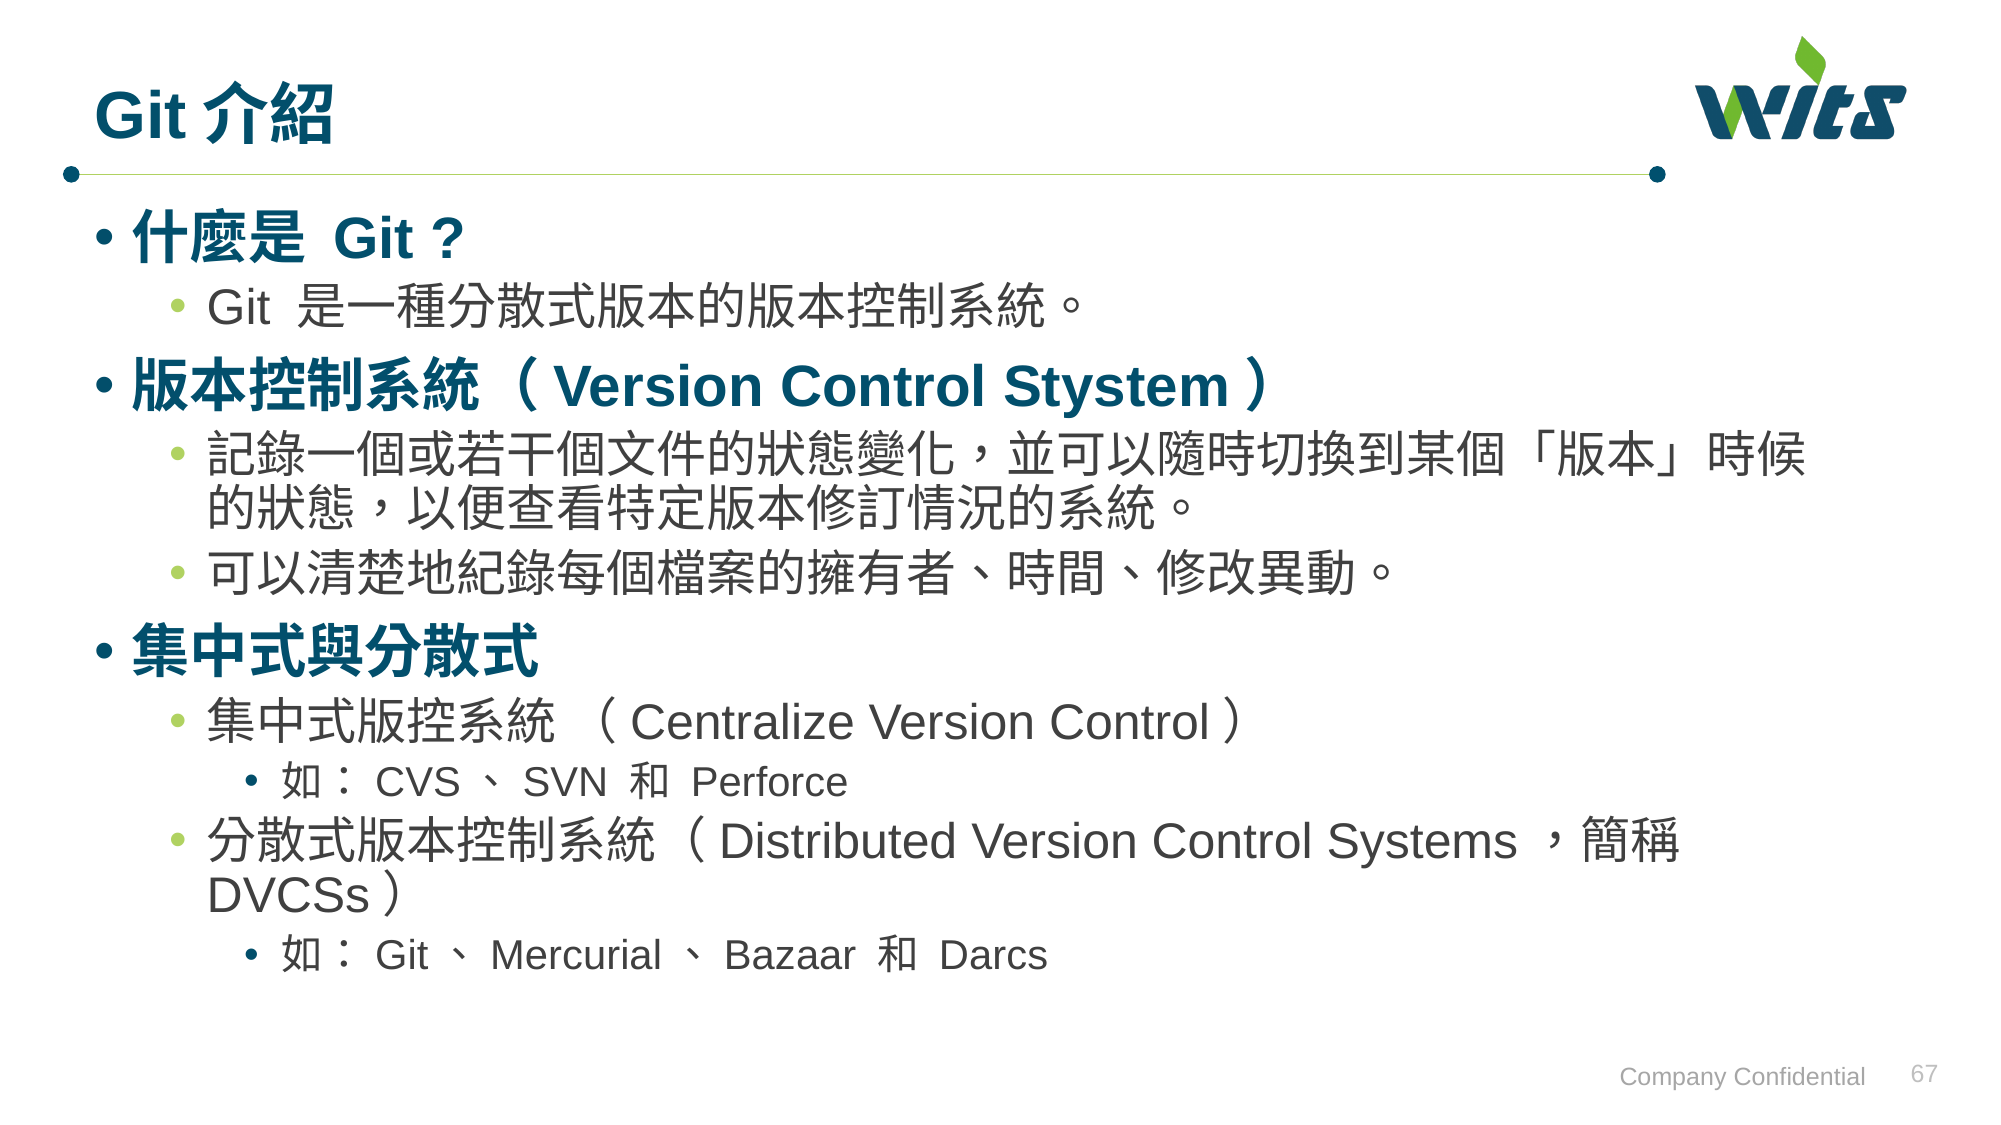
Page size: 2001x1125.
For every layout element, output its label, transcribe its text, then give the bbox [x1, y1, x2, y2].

list 什麼是 Git ? Git 是一種分散式版本的版本控制系統。 版本控制系統（Version Control Stystem） 記錄一個或若干個文件的狀態變化，並可以隨時切換到某個「版本」時候的狀態，以便查看特定版本修訂情況的系統。 可以清楚地紀錄每個檔案的擁有者、時間、修改異動。 集中式與分散式 集中式版控系統 （Centralize Version Control） 如：CVS、SVN 和 Perforce 分散式版本控制系統（Distributed Version Control Systems，簡稱 DVCSs） 如：Git、Mercurial、Bazaar 和 Darcs [79, 200, 1863, 1014]
slide_number 67 [1503, 1042, 1954, 1103]
title Git介紹 [79, 49, 1657, 161]
picture [1616, 0, 1983, 208]
